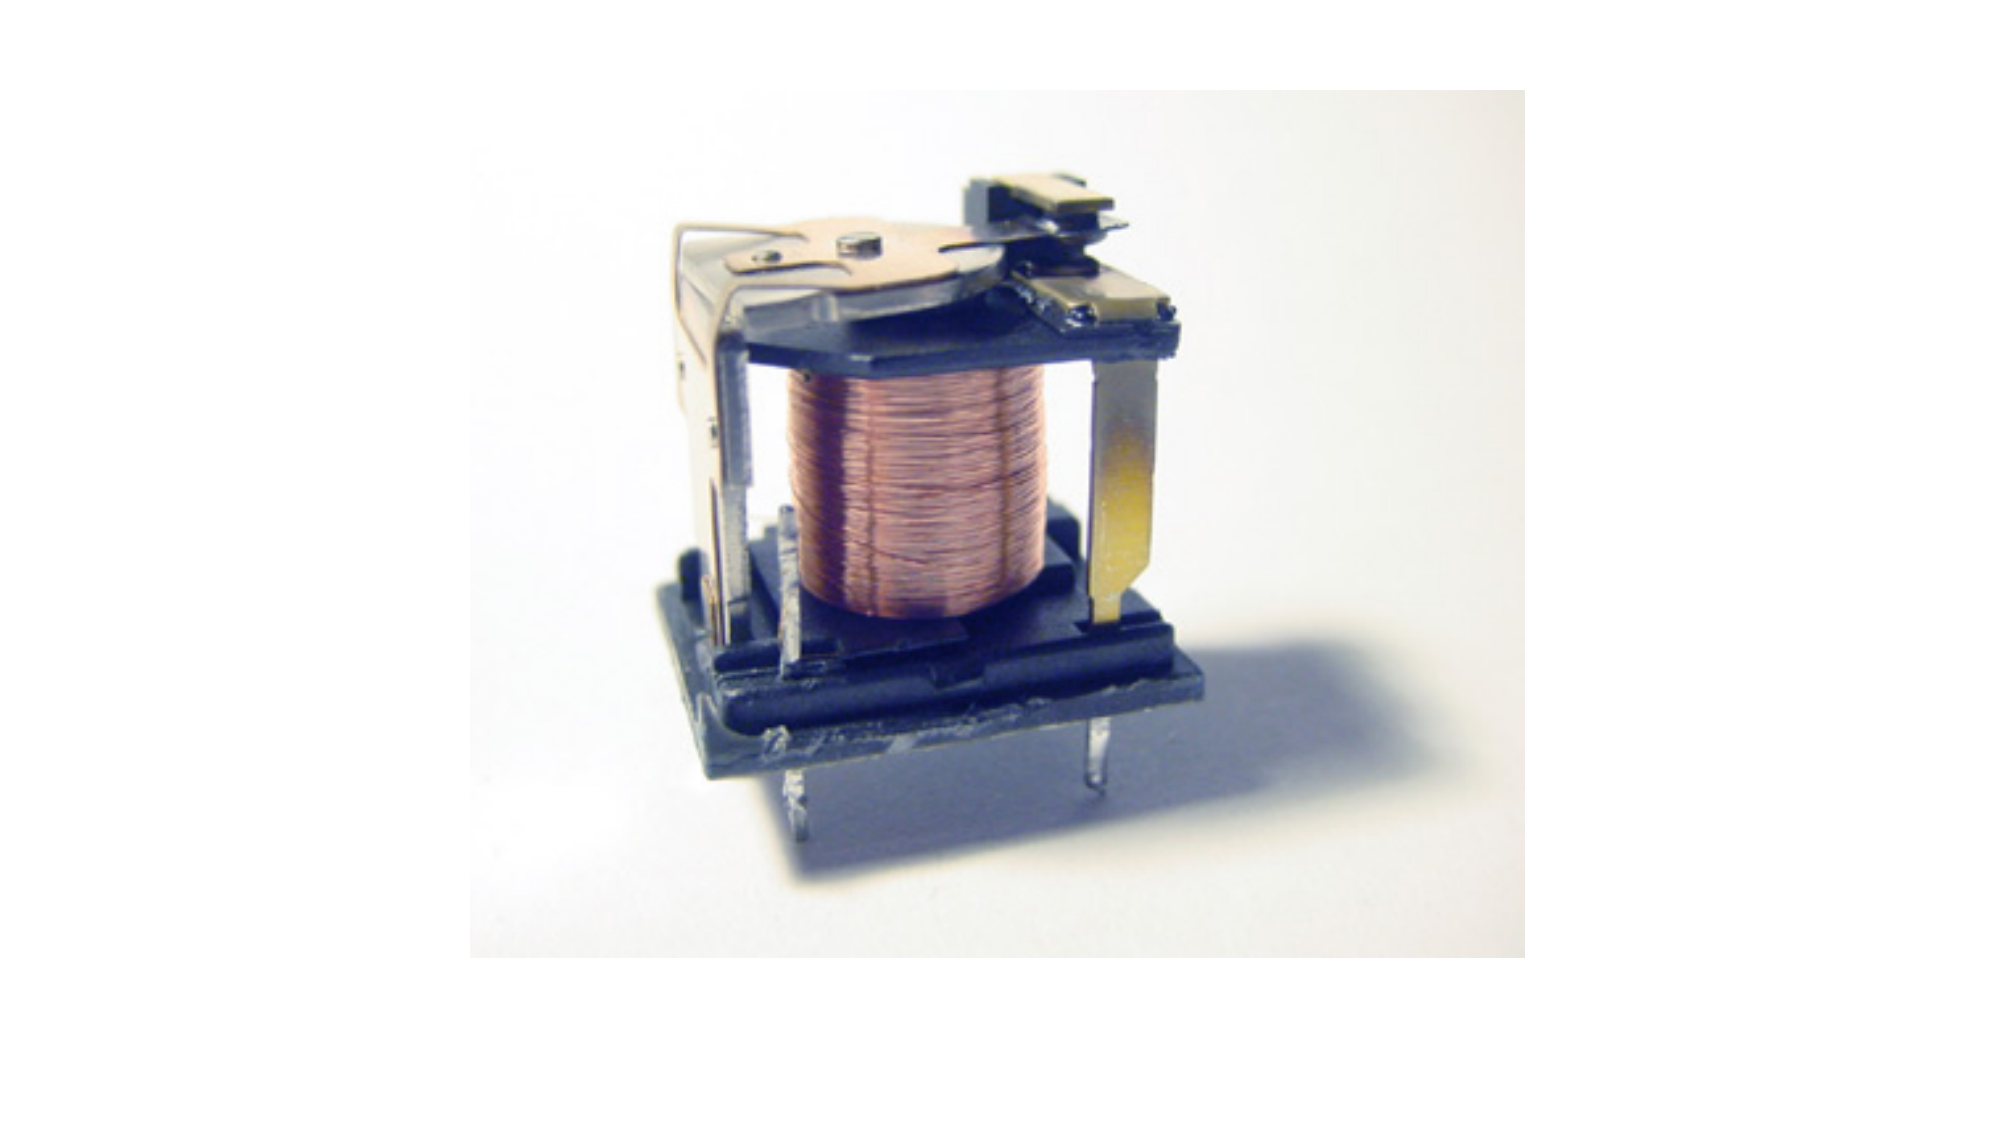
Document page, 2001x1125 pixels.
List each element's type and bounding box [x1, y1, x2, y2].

picture [470, 90, 1526, 958]
